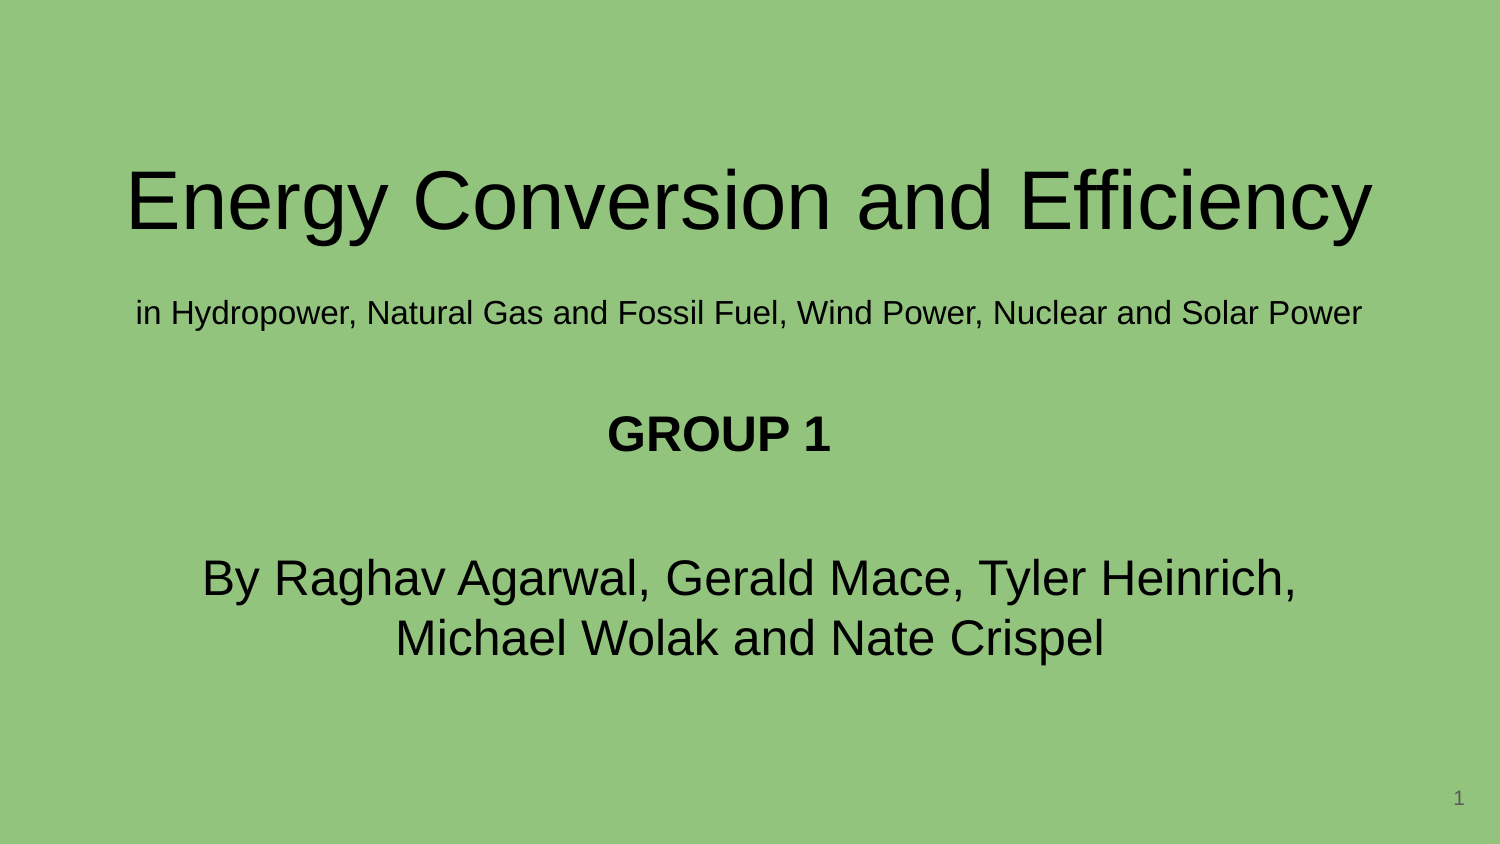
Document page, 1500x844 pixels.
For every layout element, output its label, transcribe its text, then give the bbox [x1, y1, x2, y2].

subtitle By Raghav Agarwal, Gerald Mace, Tyler Heinrich, Michael Wolak and Nate Crispel [51, 530, 1449, 661]
title Energy Conversion and Efficiency in Hydropower, Natural Gas and Fossil Fuel, Wind Power, Nuclear and Solar Power [51, 9, 1449, 347]
slide_number ‹#› [1389, 764, 1480, 830]
text_box GROUP 1 [270, 385, 1168, 491]
